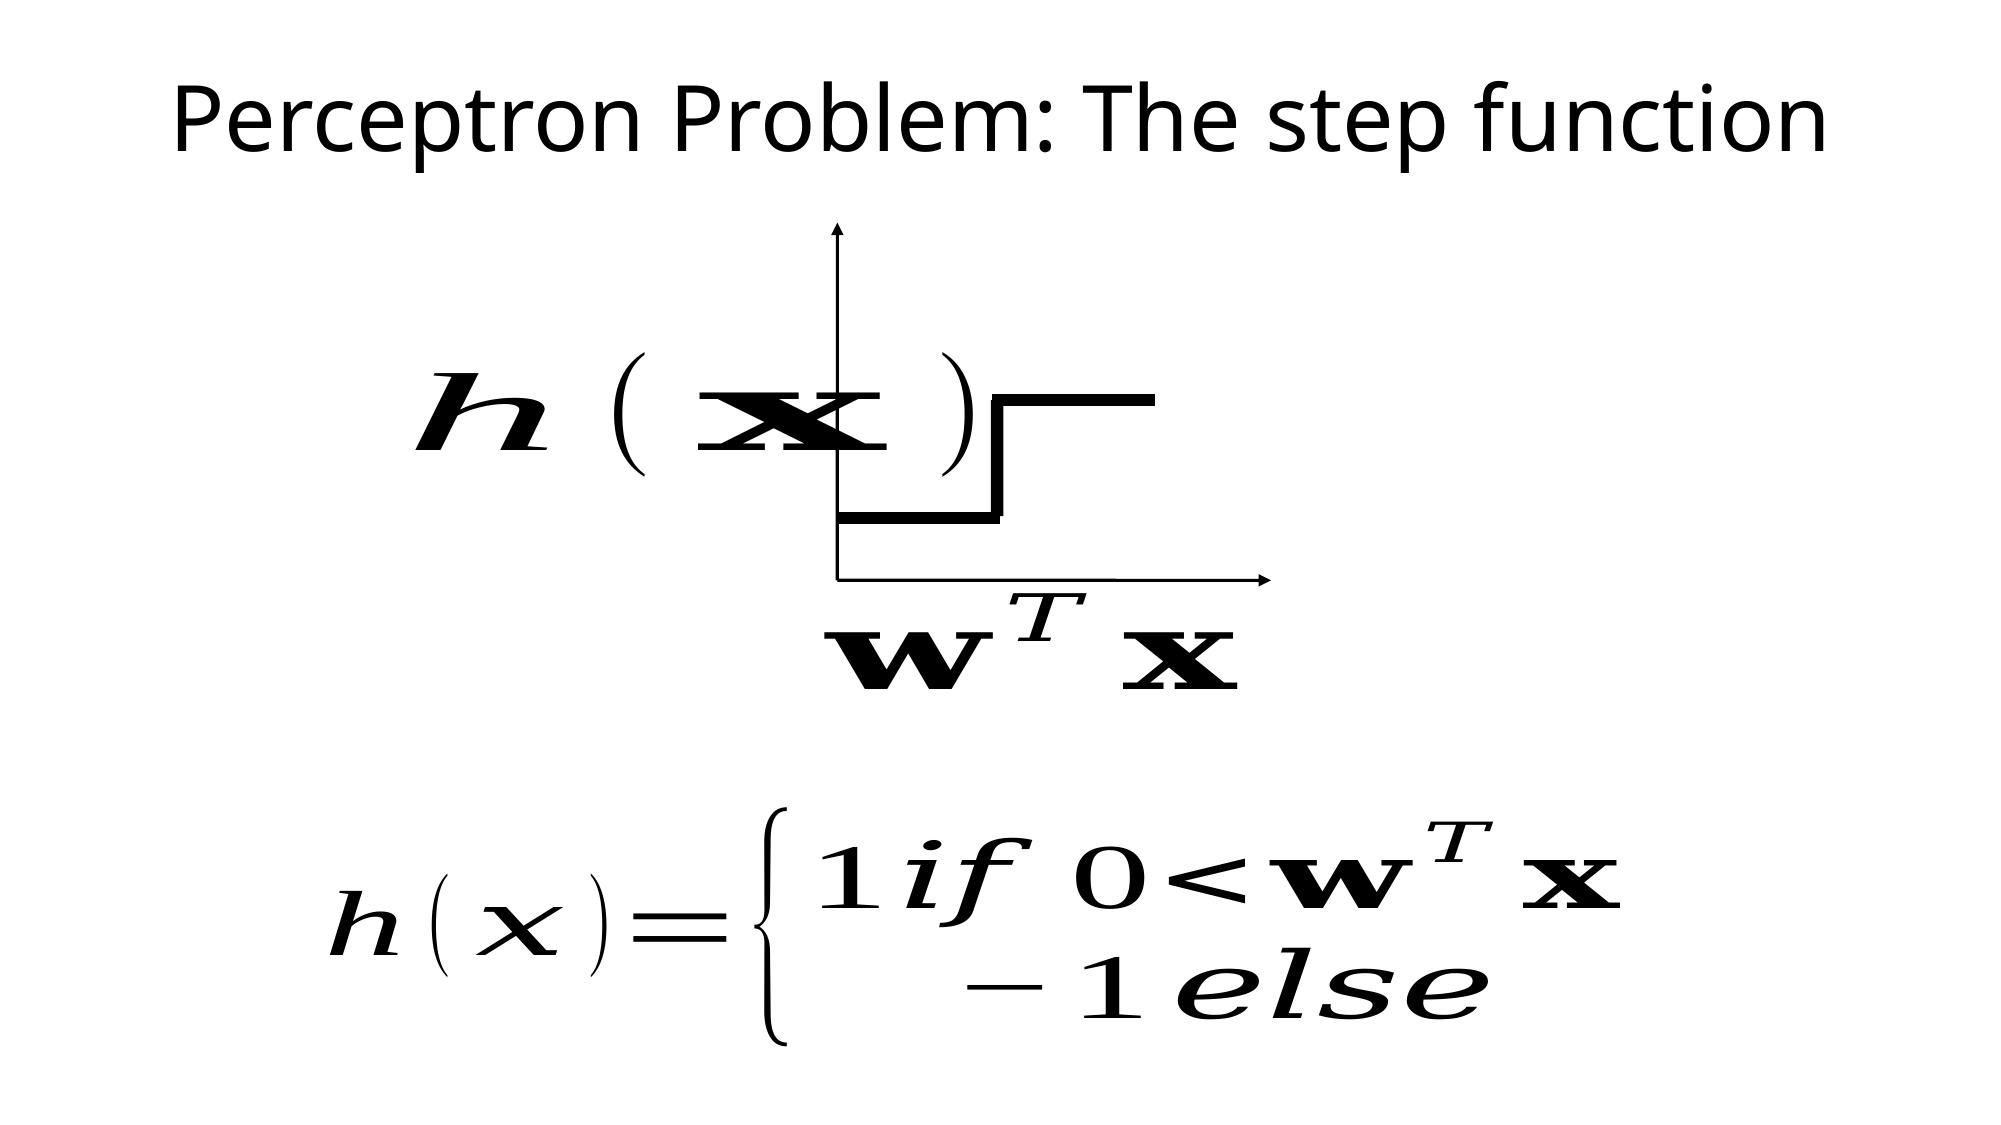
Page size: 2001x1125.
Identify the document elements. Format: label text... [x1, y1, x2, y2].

text_box [831, 222, 844, 392]
title Perceptron Problem: The step function [154, 40, 1955, 203]
text_box [837, 574, 1271, 587]
